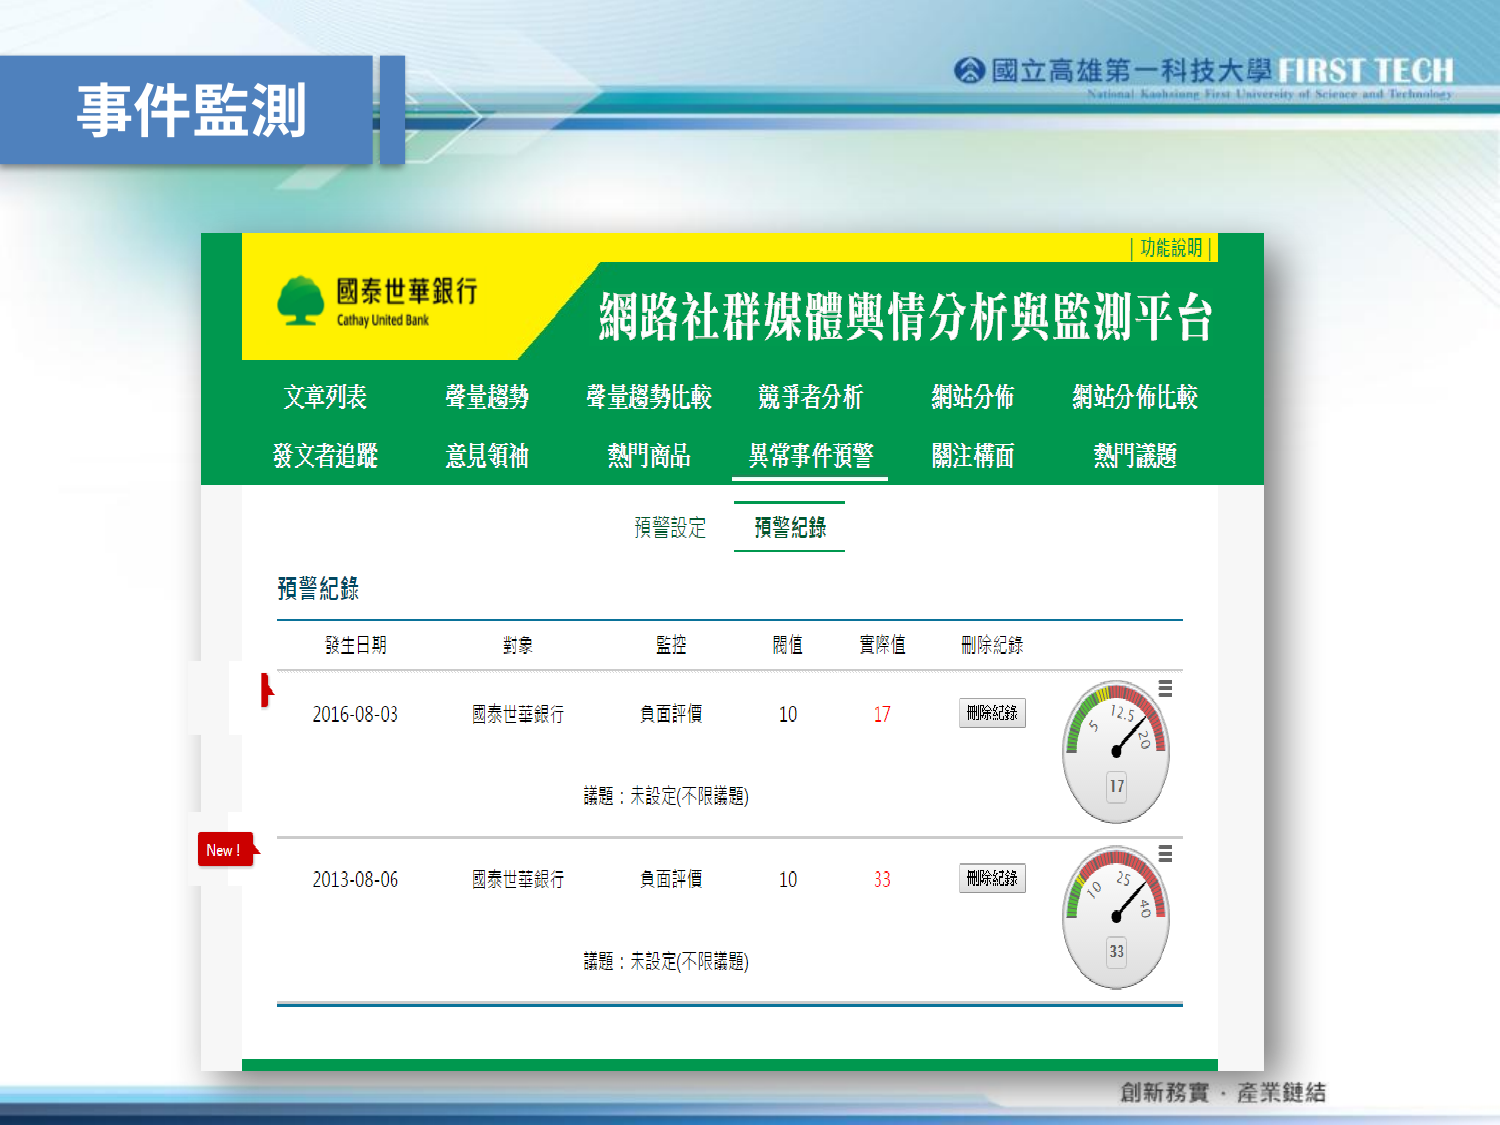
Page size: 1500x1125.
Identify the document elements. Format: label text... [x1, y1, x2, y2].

text_box 事件監測 [60, 67, 326, 153]
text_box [187, 233, 1265, 1071]
text_box [0, 55, 373, 165]
picture [0, 0, 1500, 1125]
text_box [380, 55, 406, 165]
